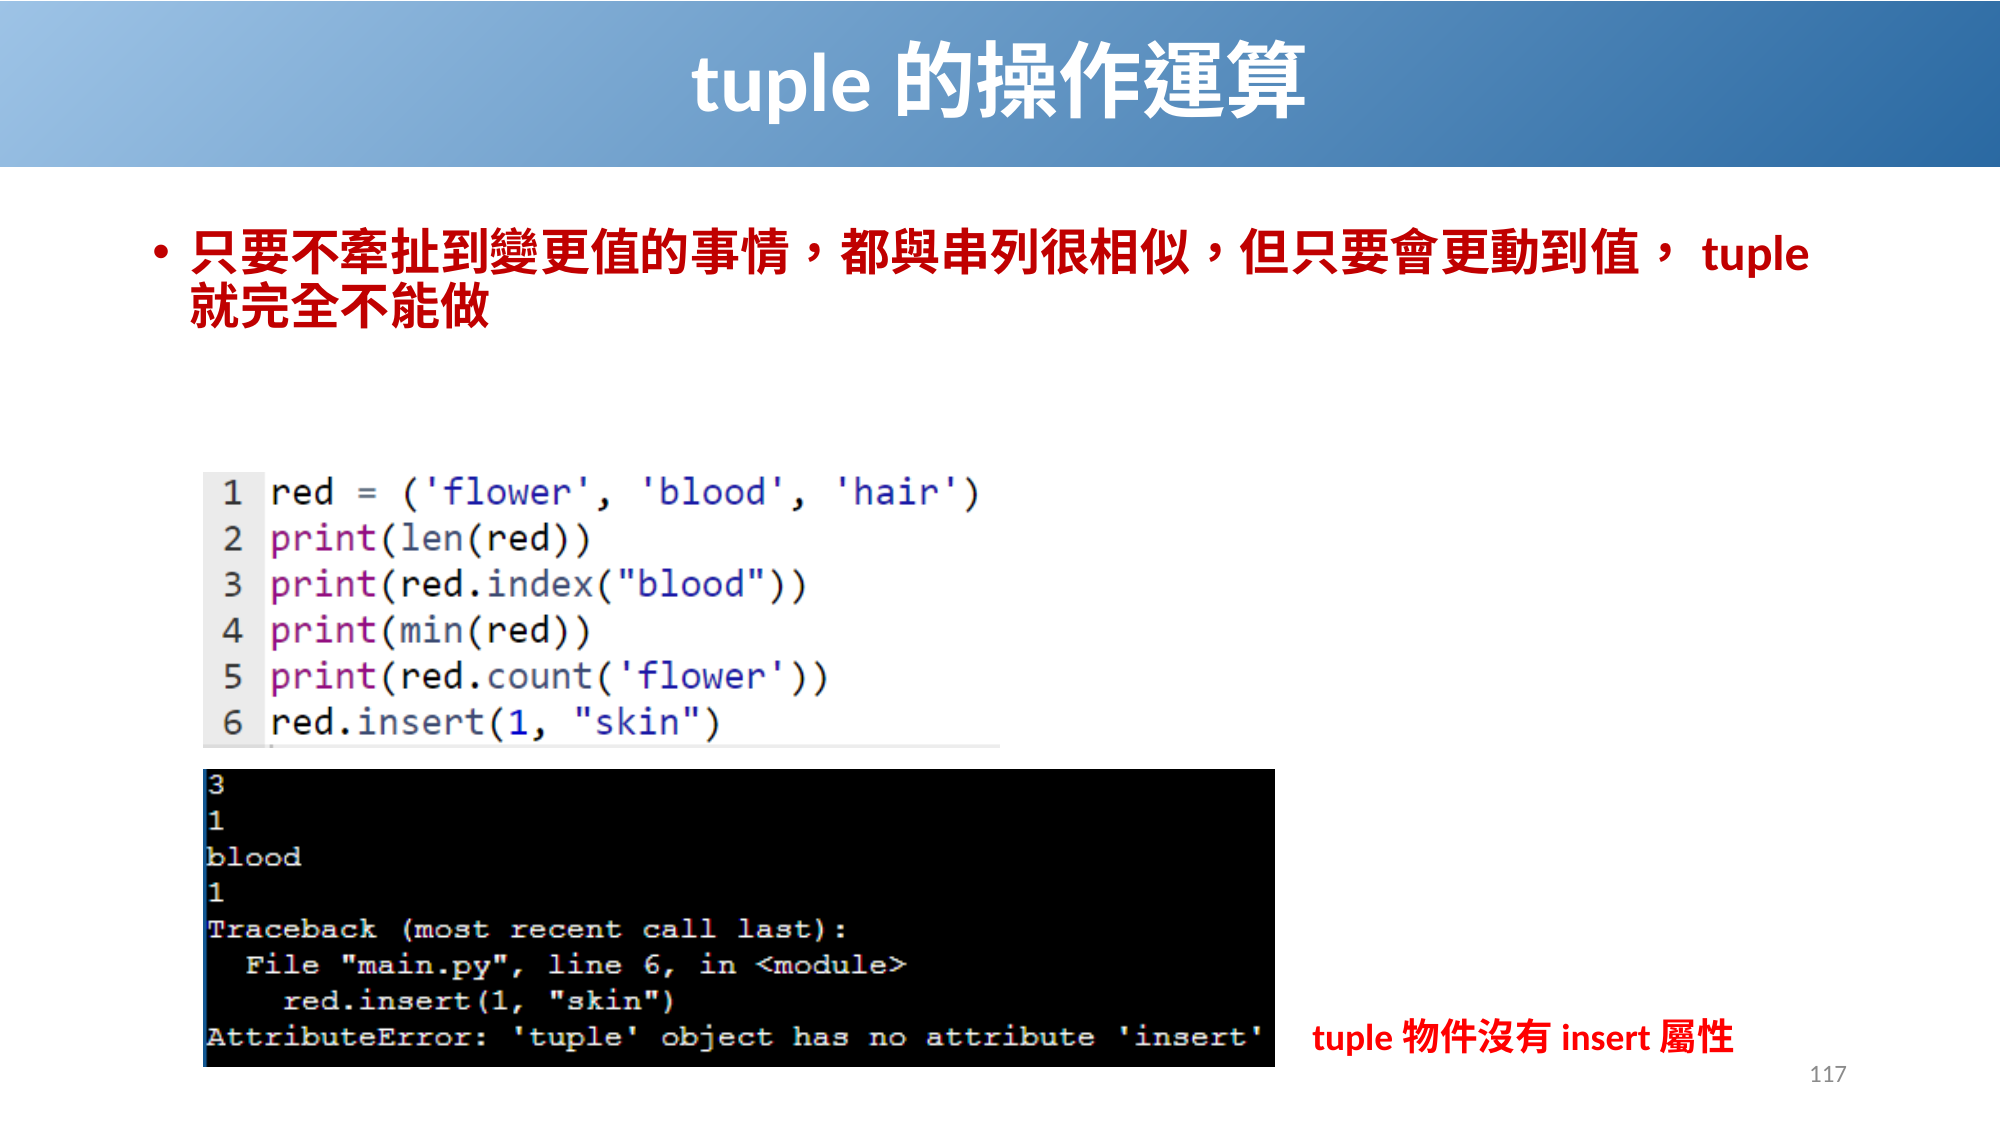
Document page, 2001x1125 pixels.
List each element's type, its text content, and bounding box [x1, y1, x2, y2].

picture [202, 472, 1000, 748]
text_box tuple物件沒有insert屬性 [1297, 1005, 1750, 1065]
list 只要不牽扯到變更值的事情，都與串列很相似，但只要會更動到值，tuple 就完全不能做 [137, 219, 1863, 1039]
title tuple的操作運算 [0, 1, 2000, 167]
picture [202, 769, 1275, 1067]
slide_number 117 [1412, 1042, 1863, 1103]
